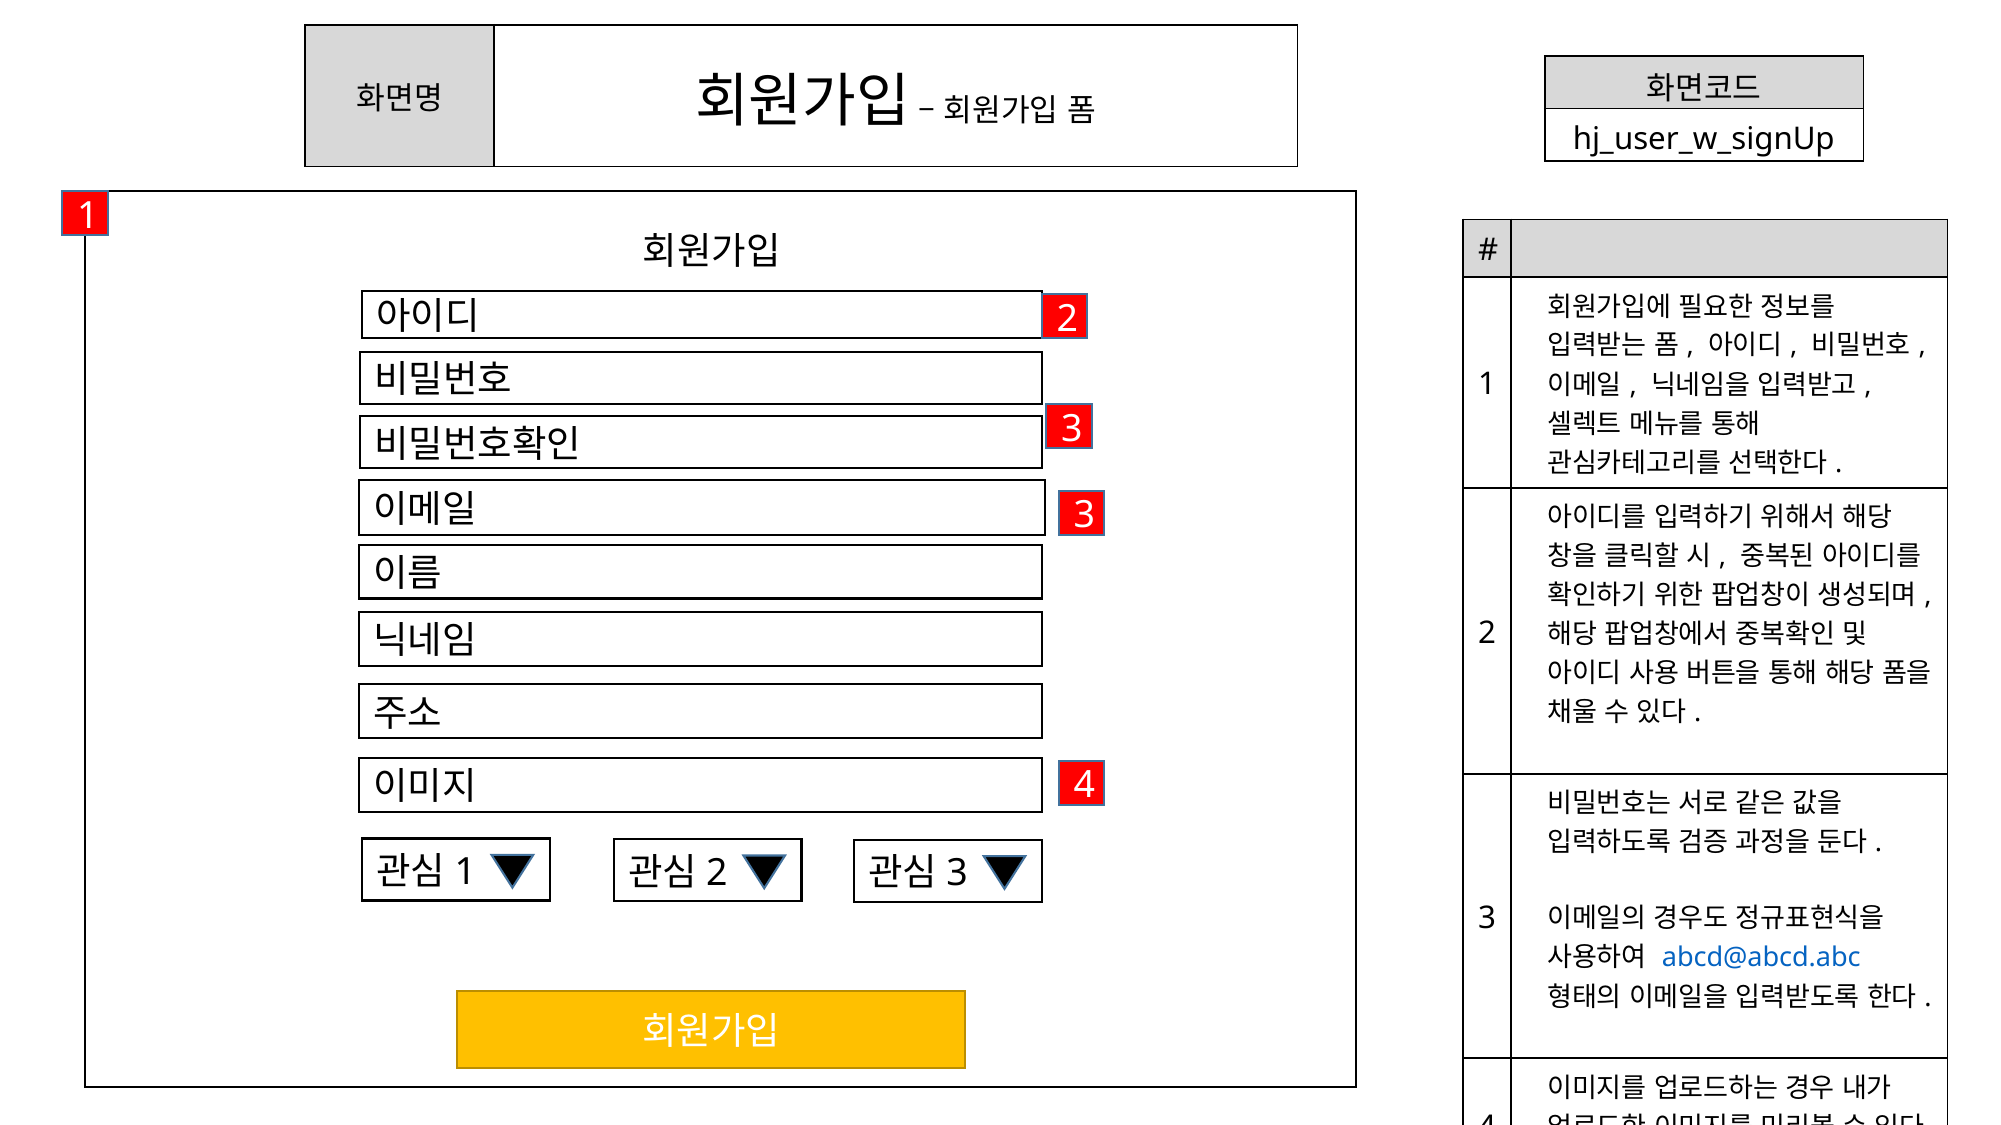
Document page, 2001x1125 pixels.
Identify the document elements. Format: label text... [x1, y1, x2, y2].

text_box 회원가입 [456, 990, 966, 1069]
text_box 아이디 [361, 290, 1043, 339]
text_box 4 [1058, 760, 1105, 806]
table_cell 회원가입에 필요한 정보를 입력받는 폼, 아이디, 비밀번호, 이메일, 닉네임을 입력받고, 셀렉트 메뉴를 통해 관심카테고리를 선택한다. [1512, 278, 1947, 487]
table_header # [1464, 220, 1510, 276]
text_box 닉네임 [358, 611, 1043, 667]
table_cell 이미지를 업로드하는 경우 내가 업로드한 이미지를 미리볼 수 있다. [1512, 1059, 1947, 1125]
text_box 2 [1041, 293, 1088, 339]
text_box 이름 [358, 544, 1043, 600]
table_cell hj_user_w_signUp [1546, 109, 1863, 160]
text_box 이미지 [358, 757, 1043, 813]
table_cell 1 [1464, 278, 1510, 487]
text_box 1 [61, 190, 109, 236]
table_header 화면코드 [1546, 57, 1863, 108]
text_box 비밀번호 [359, 351, 1043, 405]
text_box 3 [1045, 403, 1093, 449]
table_cell 2 [1464, 489, 1510, 773]
table_cell 4 [1464, 1059, 1510, 1125]
table_header 회원가입 – 회원가입 폼 [495, 26, 1297, 166]
text_box 이메일 [358, 479, 1046, 536]
table_cell 3 [1464, 775, 1510, 1057]
table_cell 비밀번호는 서로 같은 값을 입력하도록 검증 과정을 둔다. 이메일의 경우도 정규표현식을 사용하여 abcd@abcd.abc 형태의 이메일을 입력받도록 한다. [1512, 775, 1947, 1057]
table_header 화면명 [306, 26, 493, 166]
table_cell 아이디를 입력하기 위해서 해당 창을 클릭할 시, 중복된 아이디를 확인하기 위한 팝업창이 생성되며, 해당 팝업창에서 중복확인 및 아이디 사용 버튼을 통해 해당 폼을 채울 수 있다. [1512, 489, 1947, 773]
text_box [84, 190, 1357, 1088]
text_box 비밀번호확인 [359, 415, 1043, 469]
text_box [361, 838, 1042, 902]
table_header [1512, 220, 1947, 276]
text_box 3 [1058, 490, 1105, 536]
text_box 주소 [358, 683, 1043, 739]
